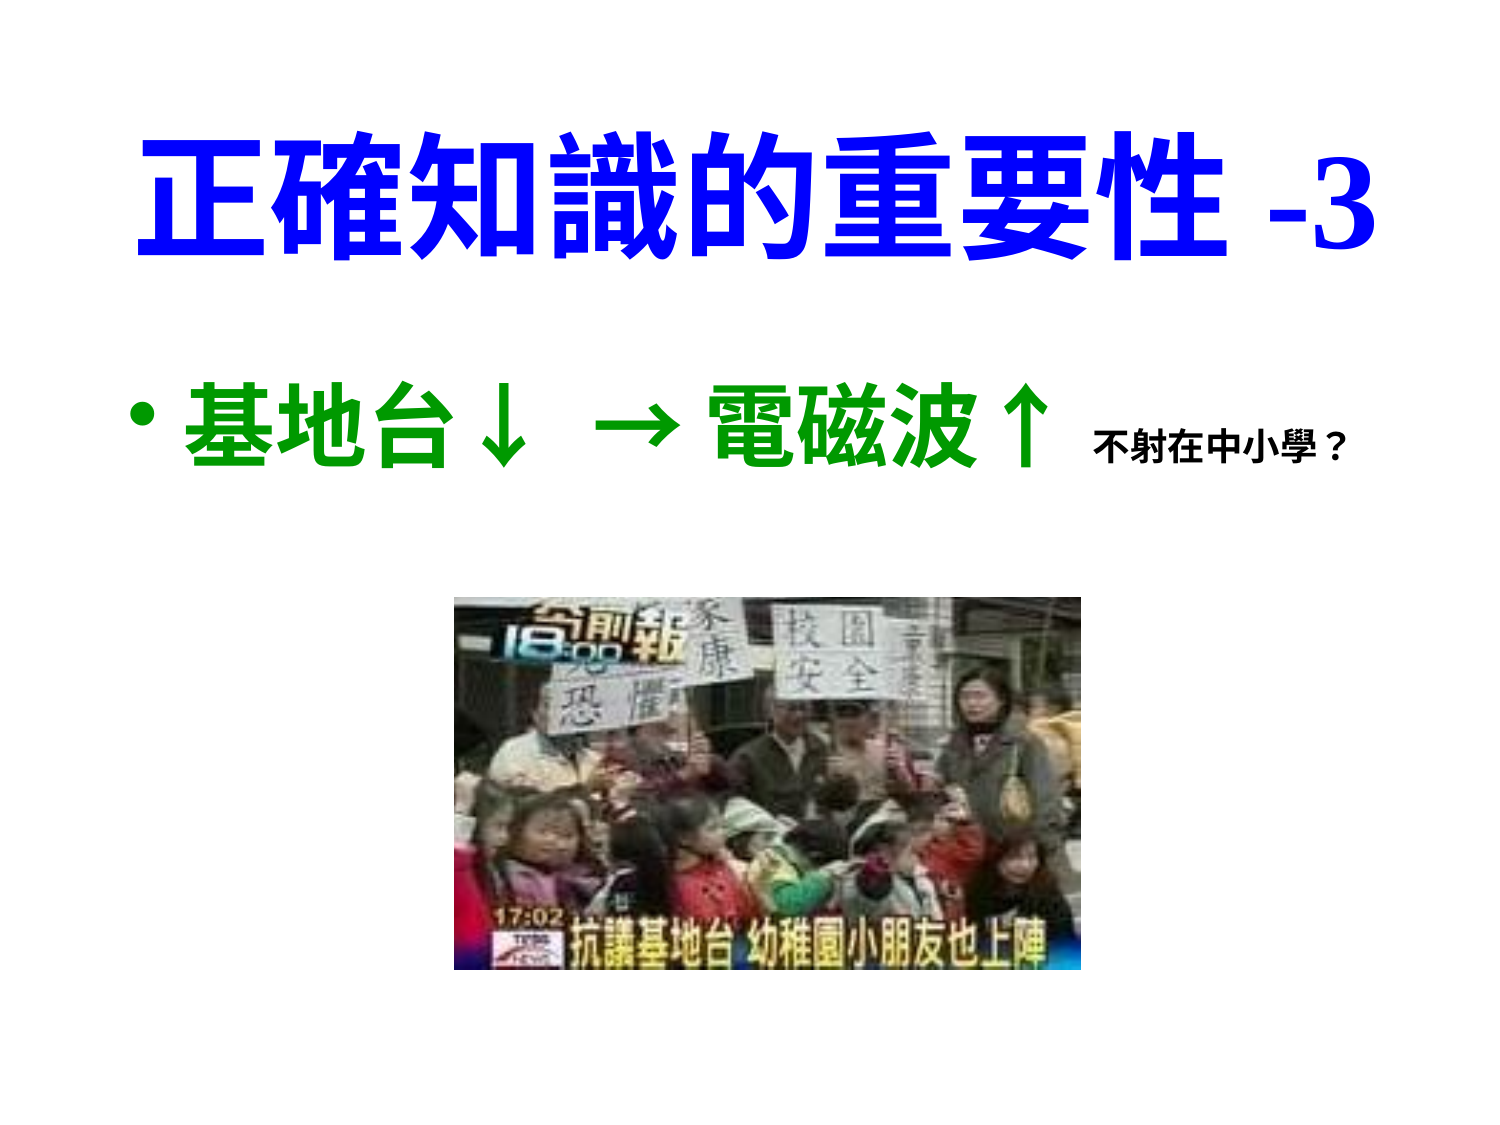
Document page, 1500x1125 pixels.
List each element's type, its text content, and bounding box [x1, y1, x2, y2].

picture [454, 597, 1082, 971]
list 基地台↓ → 電磁波↑ 不射在中小學？ [112, 361, 1388, 1000]
title 正確知識的重要性-3 [88, 99, 1424, 288]
